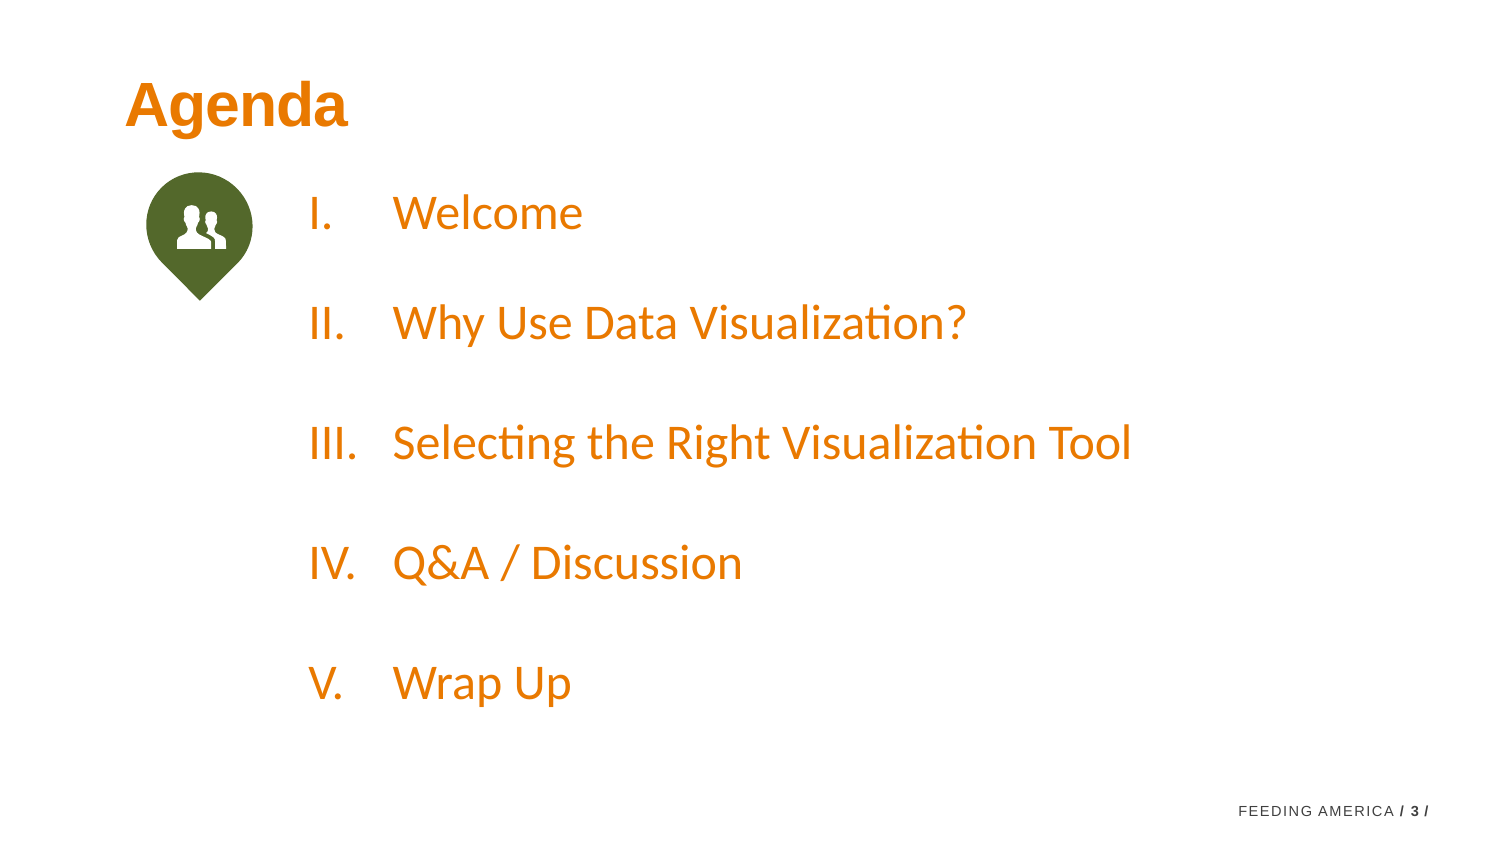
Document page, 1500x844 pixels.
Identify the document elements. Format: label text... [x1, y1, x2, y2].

text_box Welcome Why Use Data Visualization? Selecting the Right Visualization Tool Q&A / Discussion Wrap Up [293, 171, 1334, 717]
title Agenda [109, 64, 1449, 172]
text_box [146, 171, 253, 280]
